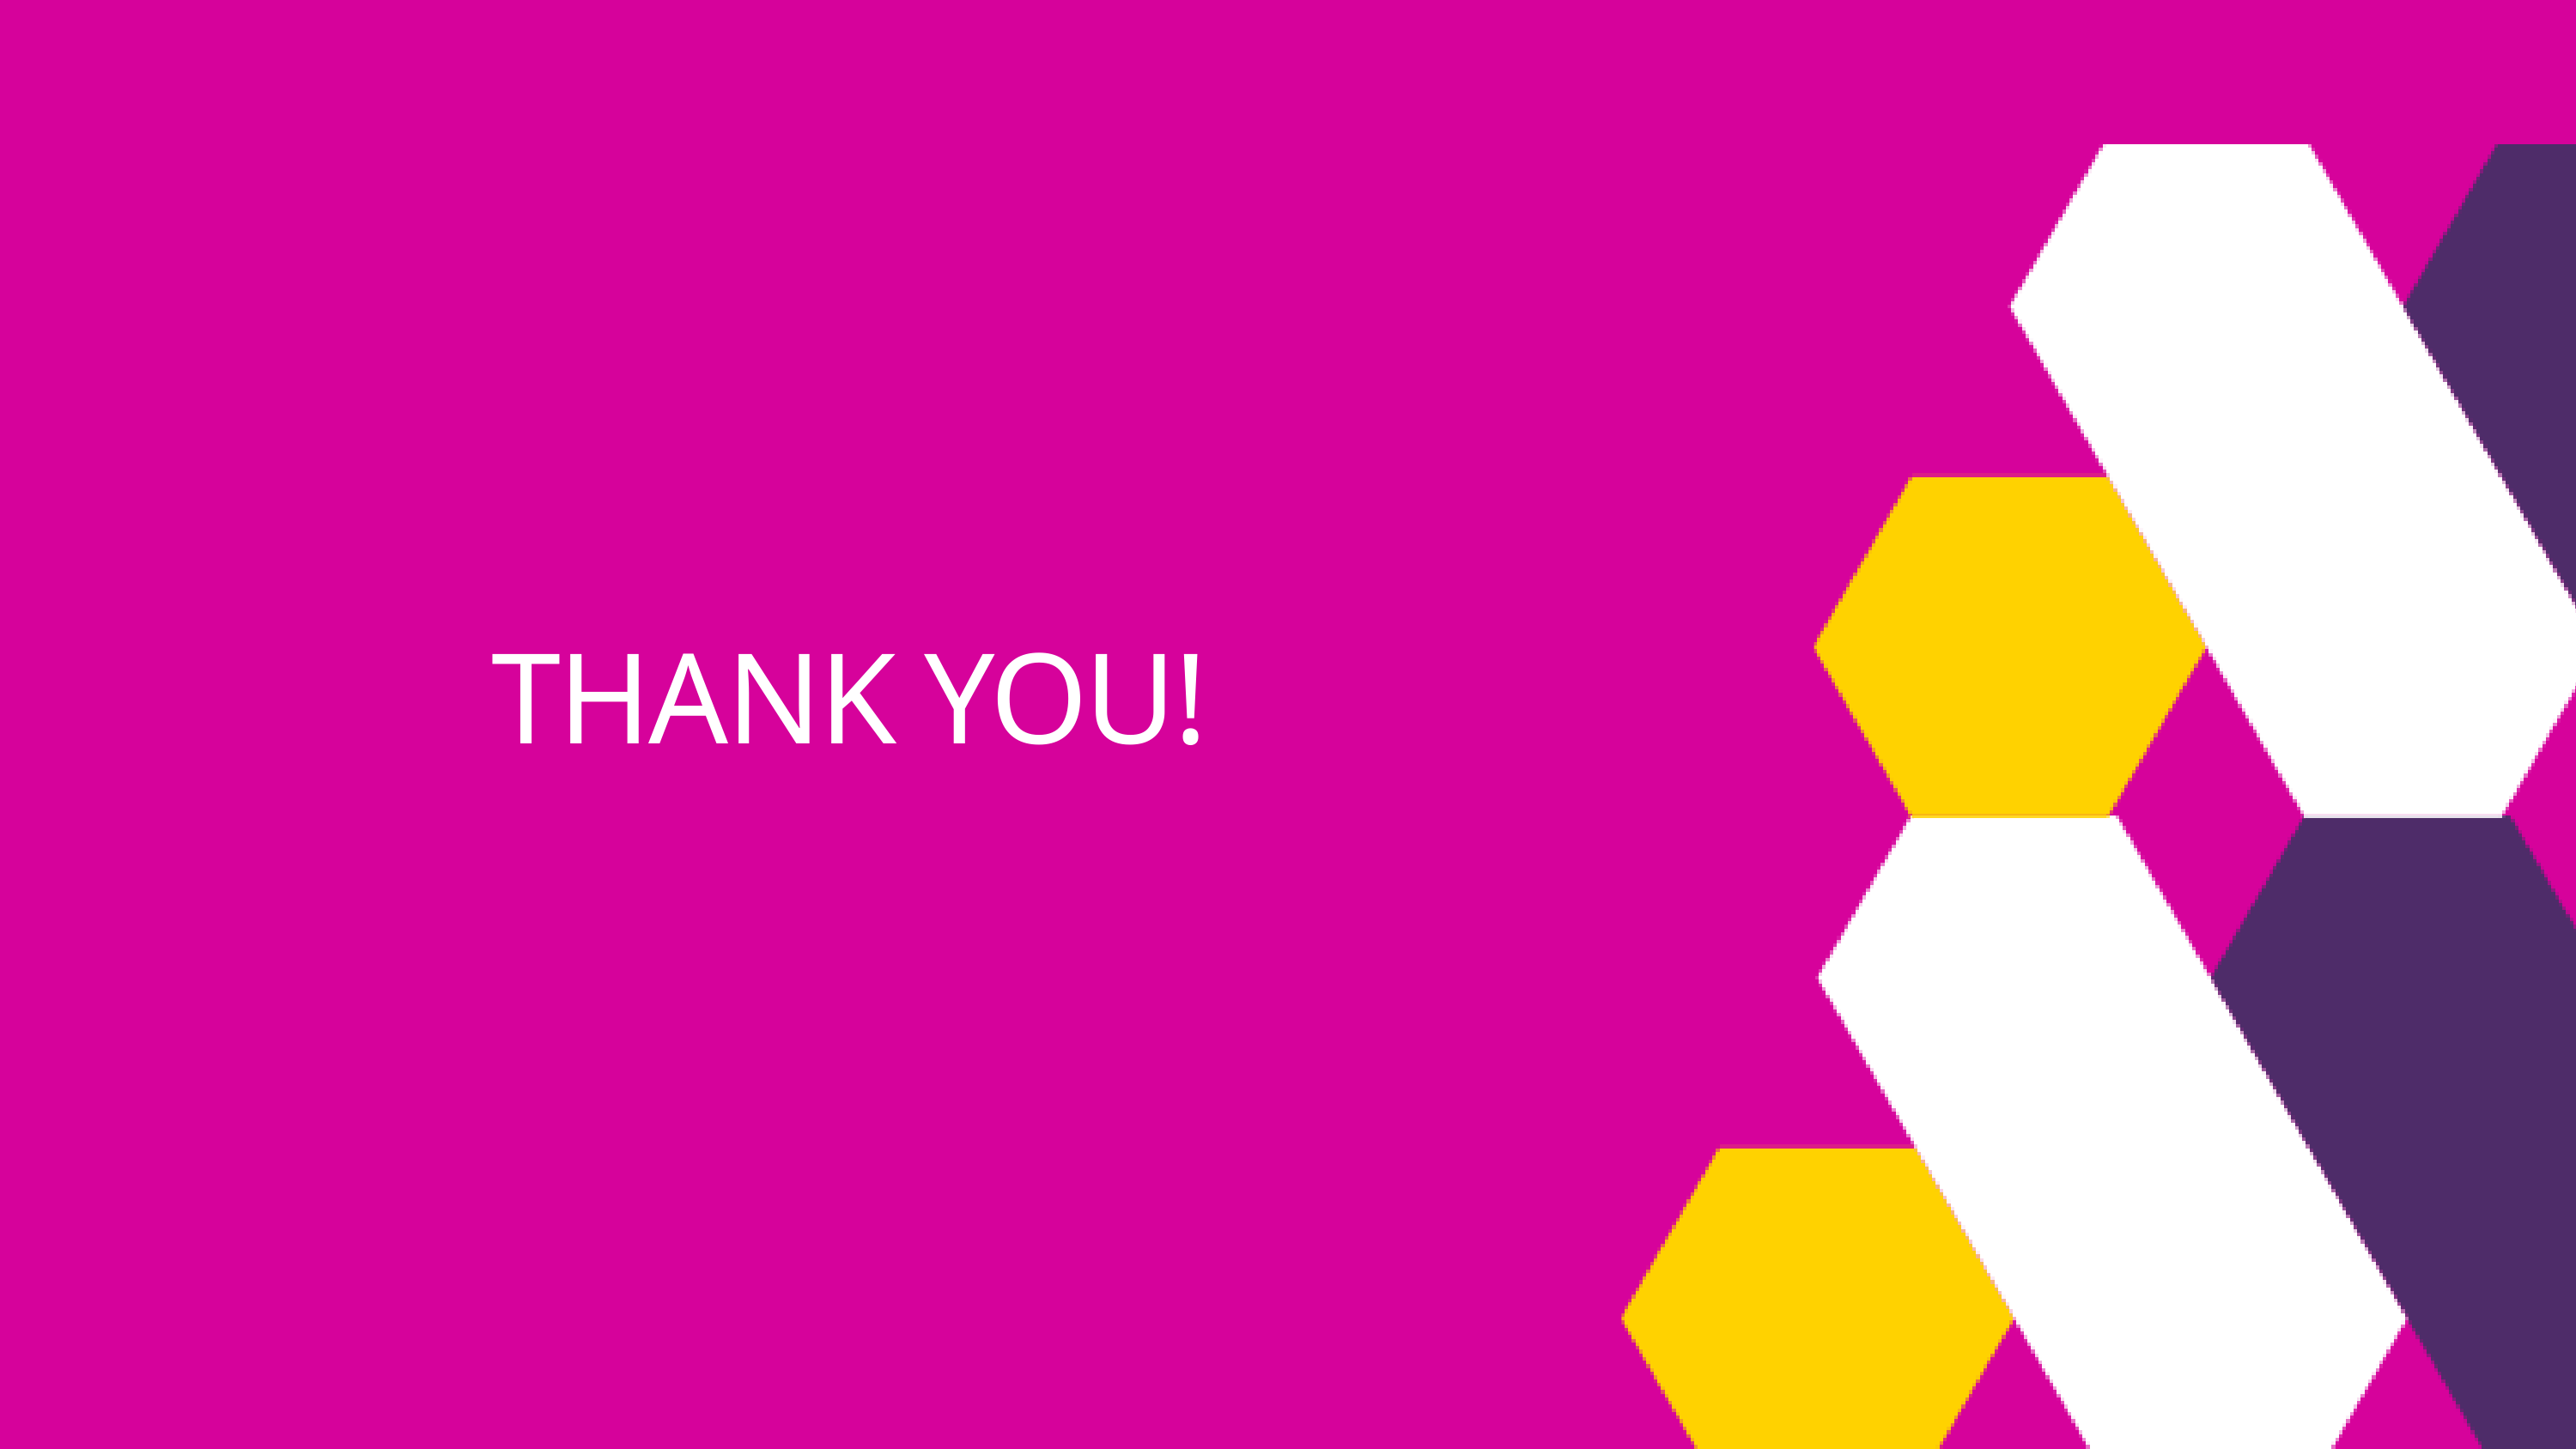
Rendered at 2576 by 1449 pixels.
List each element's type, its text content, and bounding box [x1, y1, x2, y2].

text_box THANK YOU! [188, 593, 1511, 769]
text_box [1621, 144, 2576, 1449]
